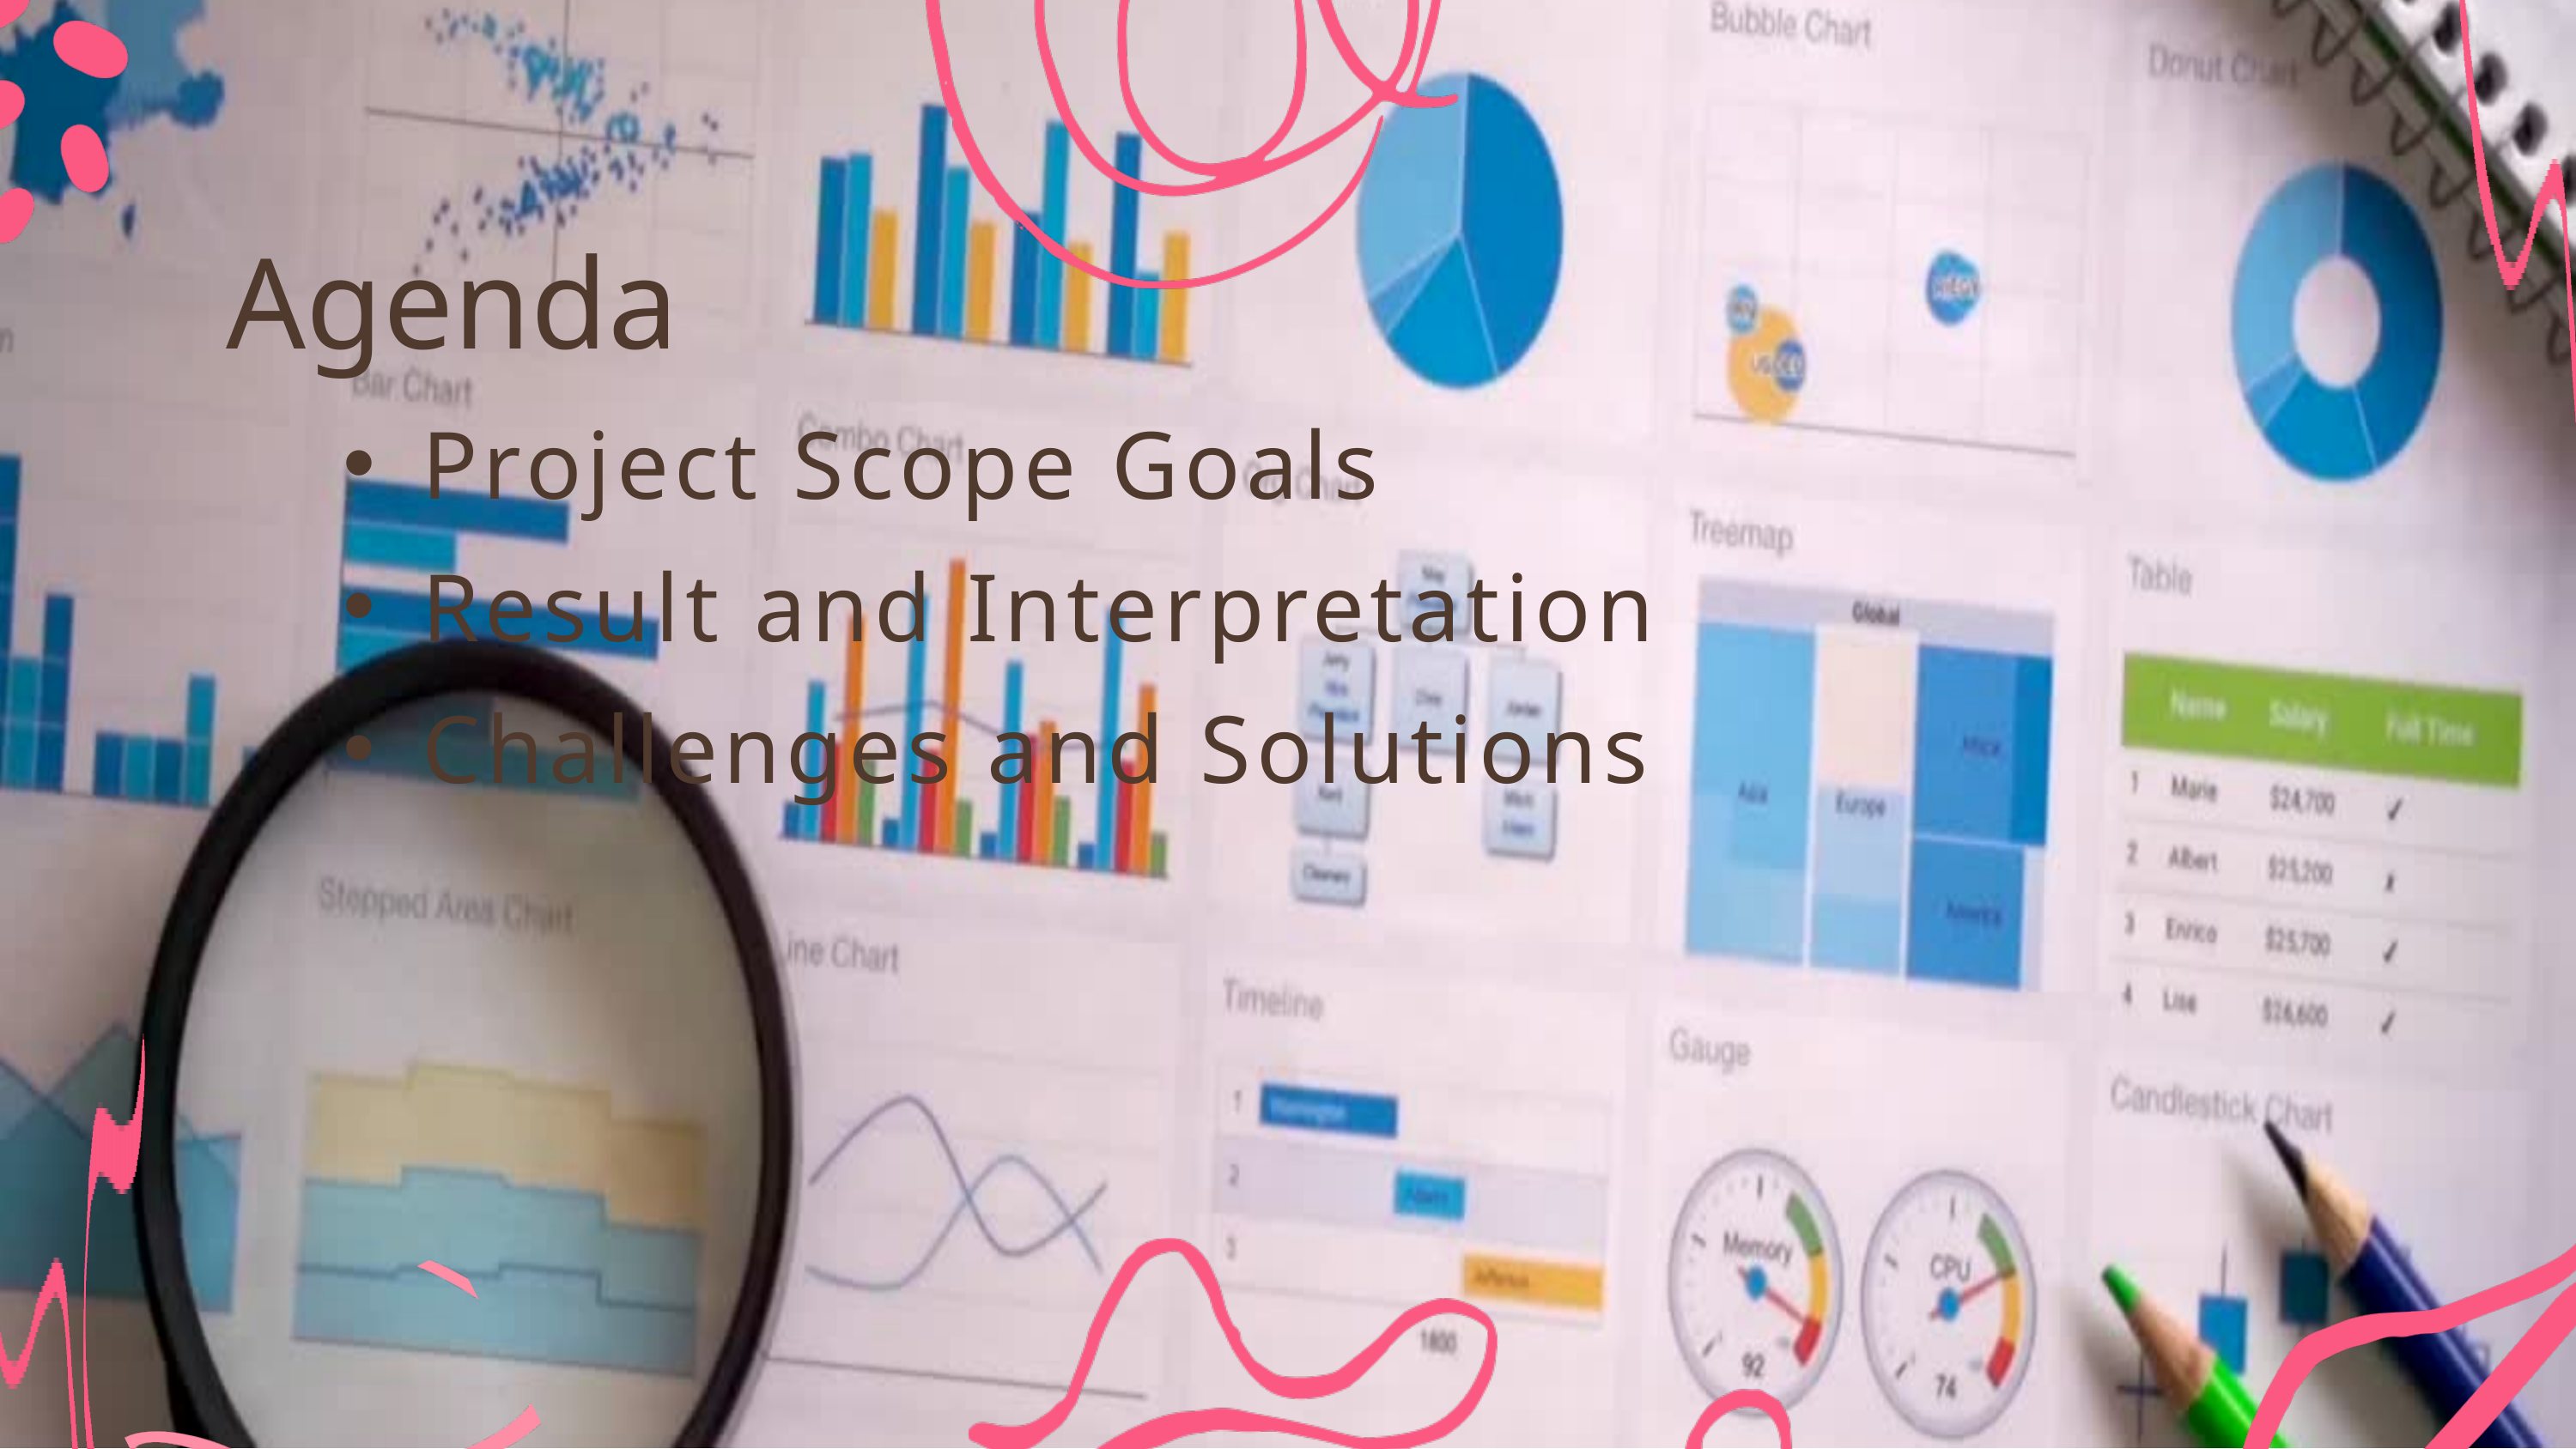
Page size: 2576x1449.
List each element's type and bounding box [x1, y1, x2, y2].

text_box [0, 0, 2576, 1449]
